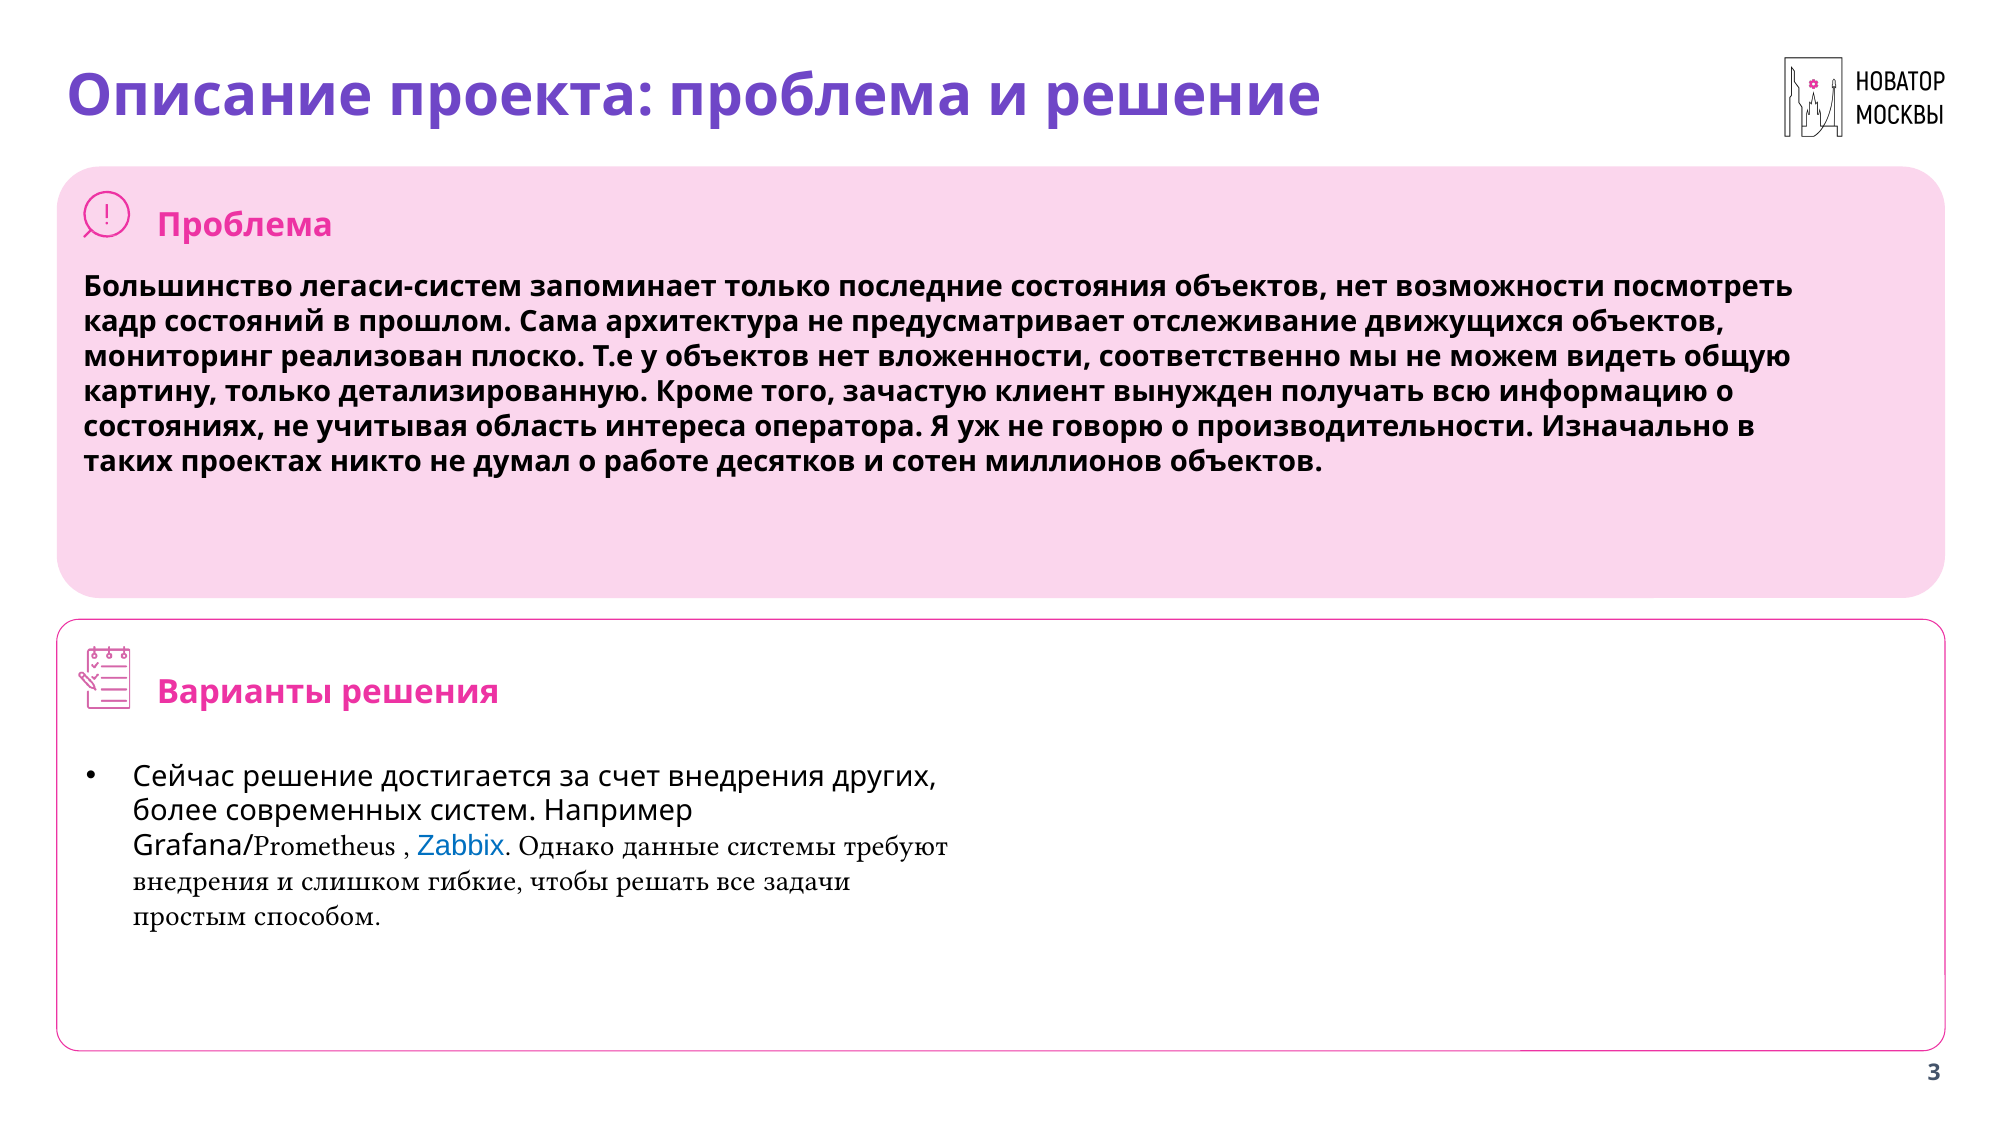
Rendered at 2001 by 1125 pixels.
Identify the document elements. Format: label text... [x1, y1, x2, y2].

text_box [78, 646, 131, 709]
title Описание проекта: проблема и решение [51, 57, 1717, 126]
text_box [55, 165, 1947, 600]
text_box [55, 618, 1947, 1052]
text_box Проблема [151, 190, 394, 243]
text_box [83, 190, 131, 238]
text_box Большинство легаси-систем запоминает только последние состояния объектов, нет возможности посмотреть кадр состояний в прошлом. Сама архитектура не предусматривает отслеживание движущихся объектов, мониторинг реализован плоско. Т.е у объектов нет вложенности, соответственно мы не можем видеть общую картину, только детализированную. Кроме того, зачастую клиент вынужден получать всю информацию о состояниях, не учитывая область интереса оператора. Я уж не говорю о производительности. Изначально в таких проектах никто не думал о работе десятков и сотен миллионов объектов. [83, 265, 1817, 477]
text_box Сейчас решение достигается за счет внедрения других, более современных систем. Например Grafana/Prometheus , Zabbix. Однако данные системы требуют внедрения и слишком гибкие, чтобы решать все задачи простым способом. [83, 754, 971, 992]
text_box Варианты решения [151, 657, 613, 710]
picture [1784, 57, 1945, 137]
slide_number 3 [1888, 1042, 1981, 1103]
